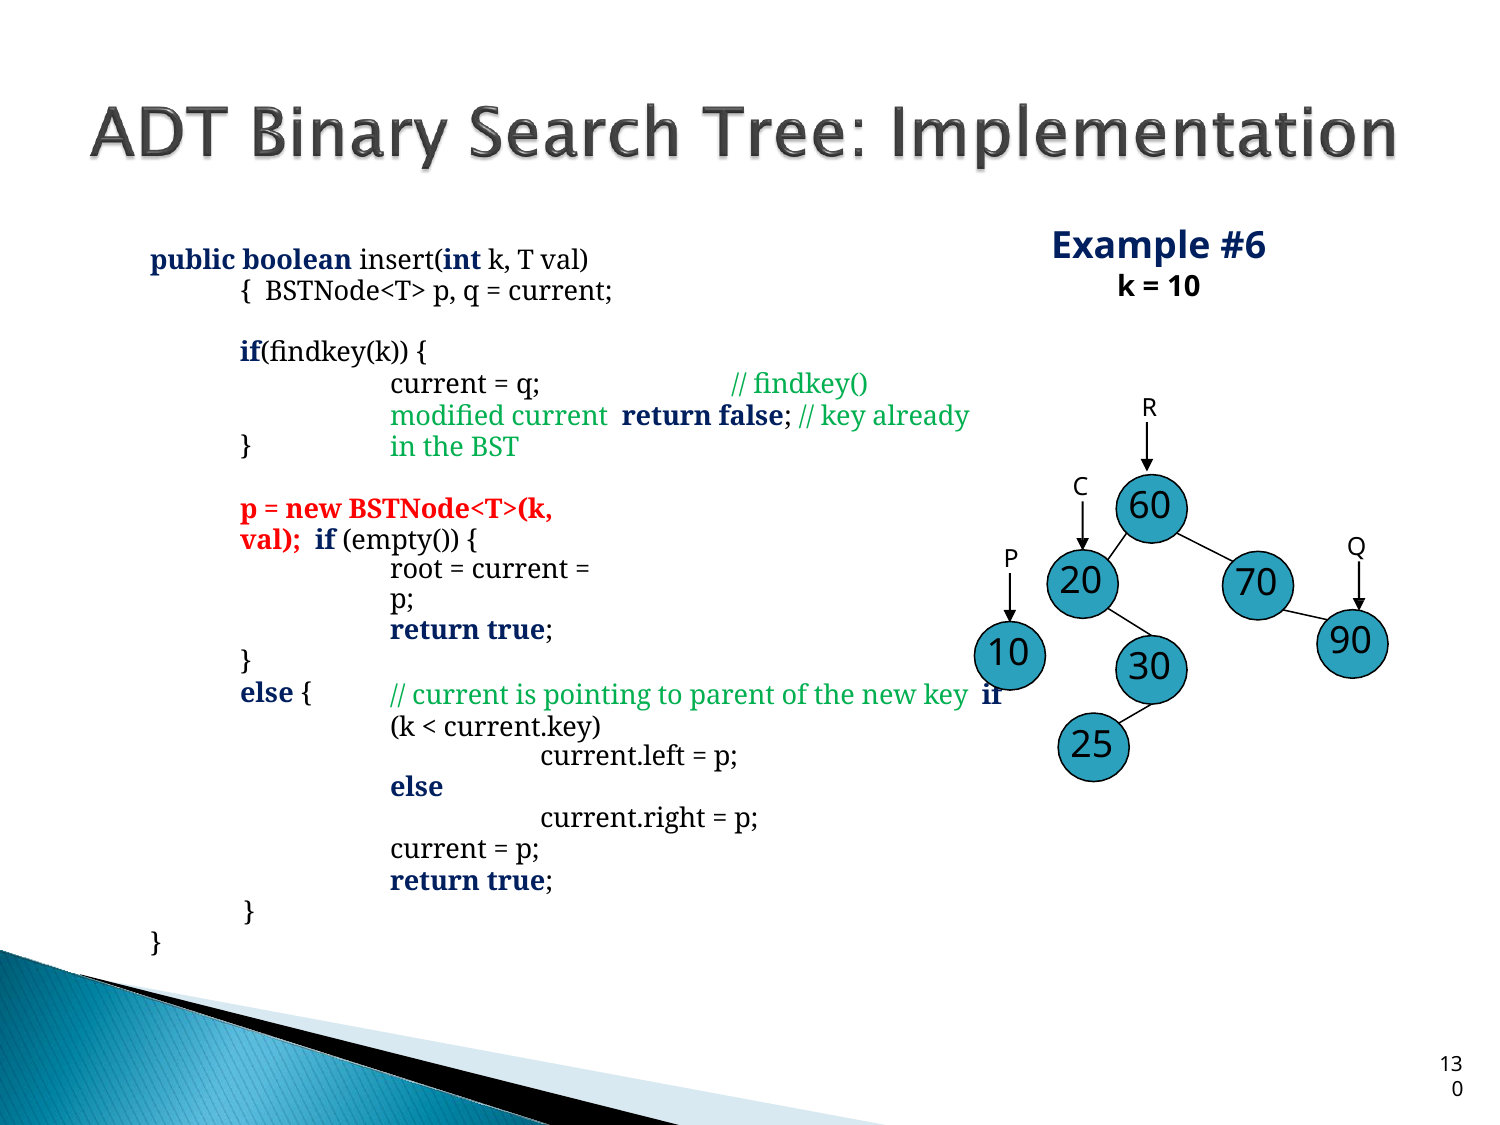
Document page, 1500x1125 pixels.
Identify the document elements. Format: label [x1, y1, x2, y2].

text_box [237, 492, 1046, 896]
text_box [147, 894, 256, 959]
text_box [1139, 409, 1160, 472]
text_box [237, 409, 974, 462]
text_box [1435, 1054, 1467, 1101]
text_box [1047, 470, 1389, 782]
text_box [147, 243, 232, 306]
picture [0, 948, 558, 1125]
text_box [44, 75, 1465, 186]
title [232, 220, 1268, 409]
